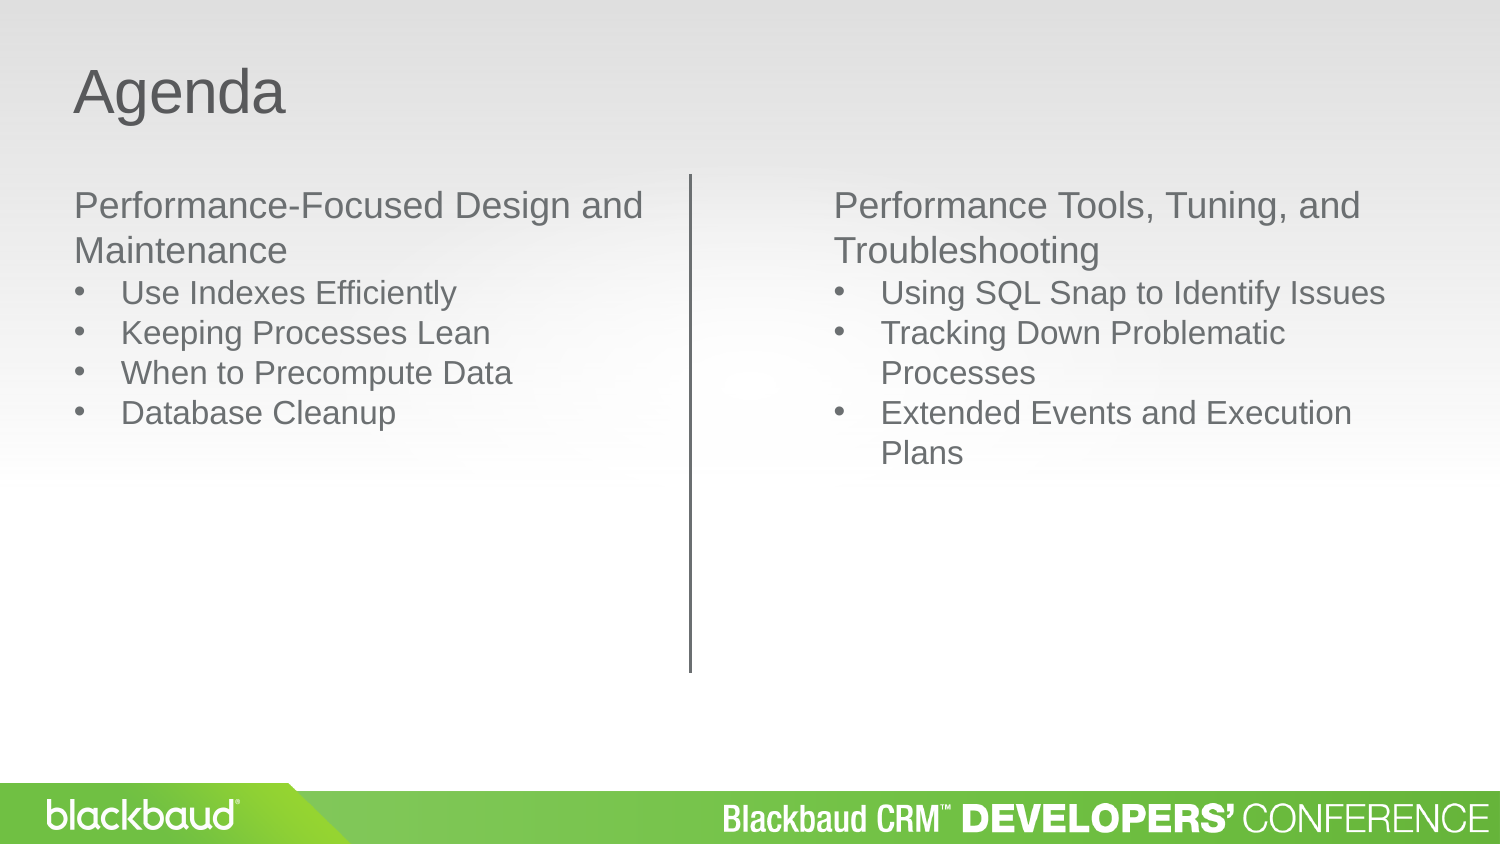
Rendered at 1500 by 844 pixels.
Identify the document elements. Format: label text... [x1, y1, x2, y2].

text_box Agenda [59, 43, 715, 134]
text_box Performance Tools, Tuning, and Troubleshooting Using SQL Snap to Identify Issues Tracking Down Problematic Processes Extended Events and Execution Plans [818, 173, 1432, 479]
text_box Performance-Focused Design and Maintenance Use Indexes Efficiently Keeping Processes Lean When to Precompute Data Database Cleanup [59, 173, 672, 519]
picture [0, 0, 1500, 844]
